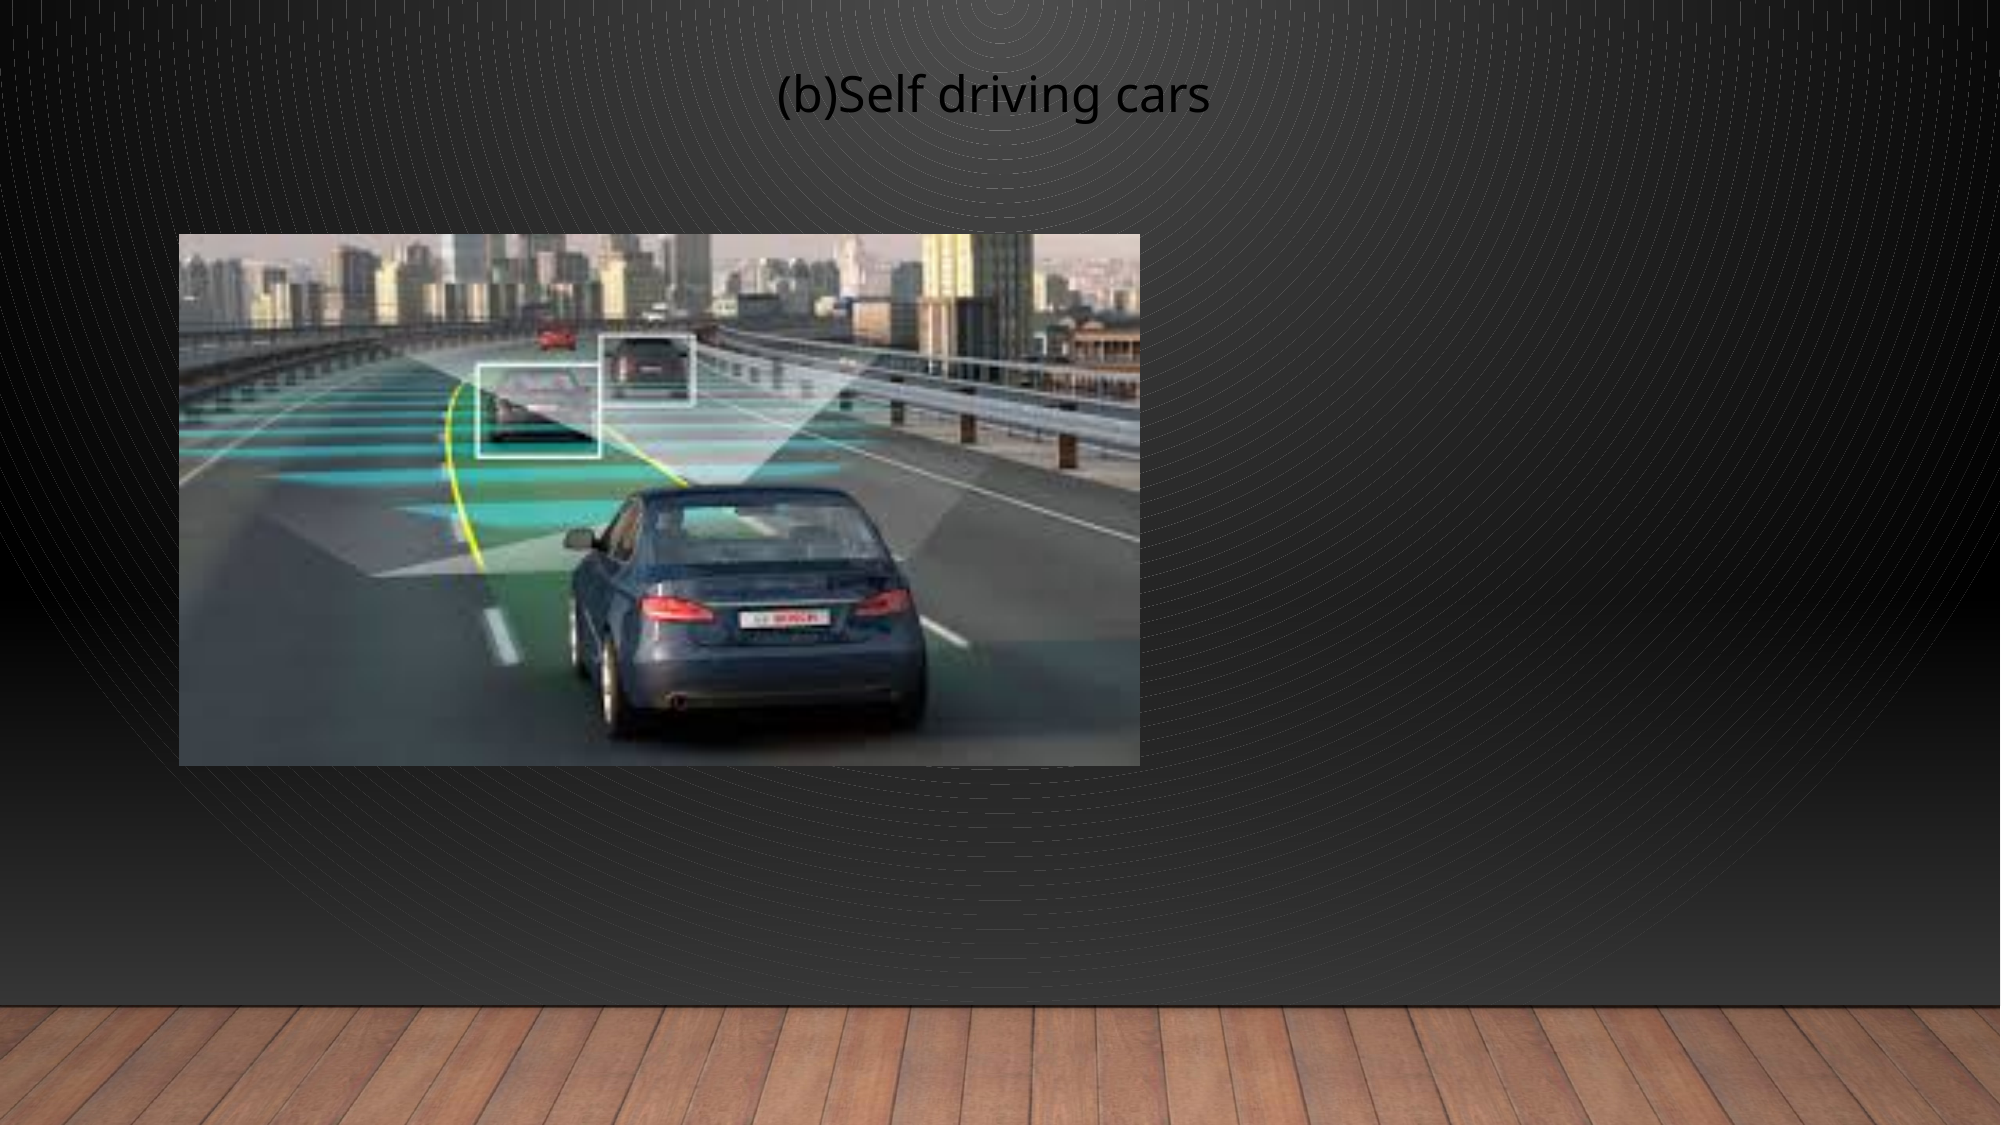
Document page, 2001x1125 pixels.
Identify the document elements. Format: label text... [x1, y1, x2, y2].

text_box (b)Self driving cars [157, 54, 1833, 130]
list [179, 234, 1140, 767]
picture [0, 1005, 2000, 1125]
